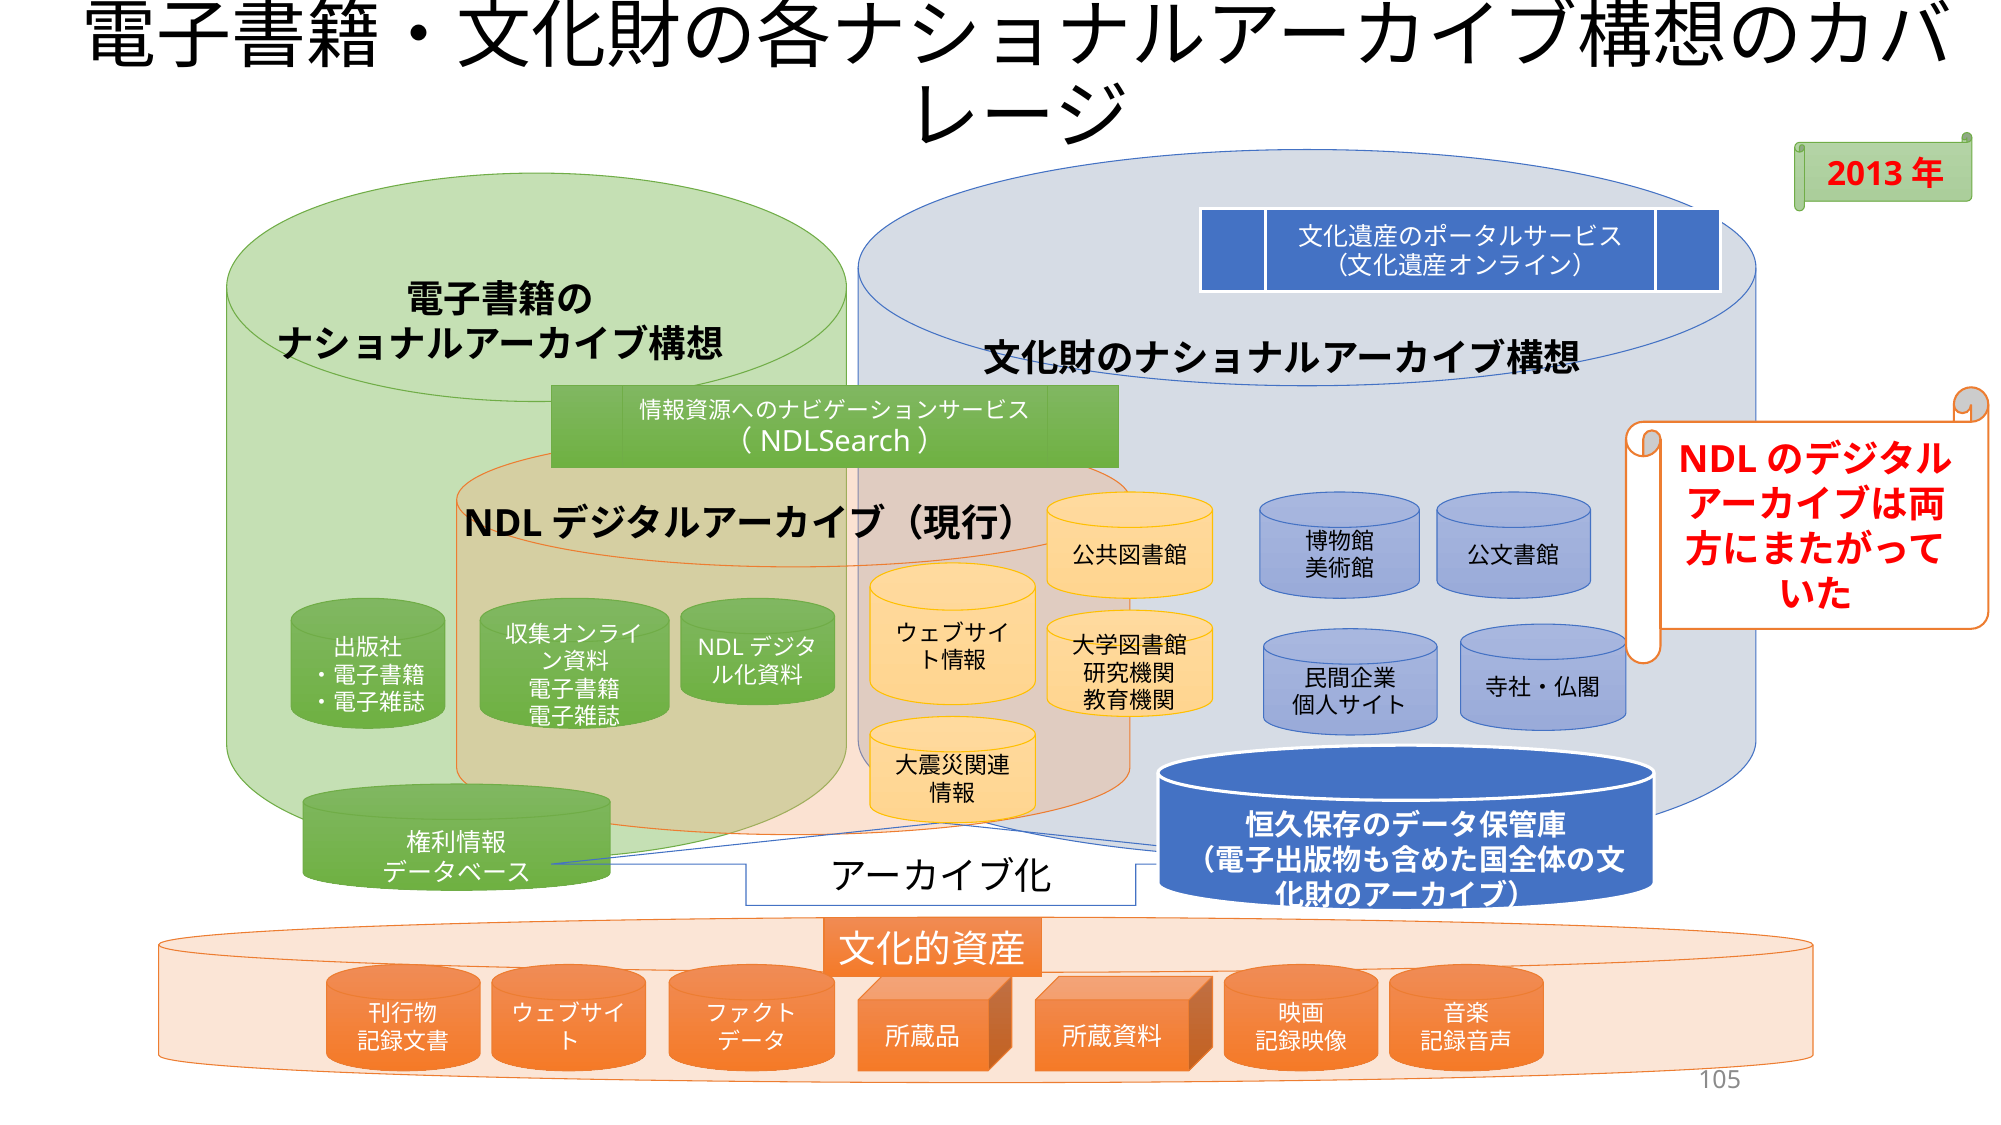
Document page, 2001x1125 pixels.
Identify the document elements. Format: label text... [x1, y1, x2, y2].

text_box 恒久保存のデータ保管庫 （電子出版物も含めた国全体の文化財のアーカイブ） [1156, 743, 1656, 913]
text_box 大学図書館 研究機関 教育機関 [1046, 609, 1214, 717]
text_box 所蔵品 [857, 975, 1013, 1072]
text_box 大震災関連情報 [869, 715, 1036, 824]
text_box [456, 588, 1131, 836]
text_box 文化遺産のポータルサービス （文化遺産オンライン） [1199, 207, 1722, 293]
text_box [857, 155, 1757, 844]
text_box [611, 825, 730, 856]
text_box 文化的資産 [823, 917, 1042, 977]
text_box 博物館 美術館 [1259, 491, 1420, 599]
text_box ウェブサイト情報 [869, 597, 1036, 706]
text_box ウェブサイト [491, 963, 647, 1072]
text_box [158, 916, 1814, 1084]
text_box 公共図書館 [1051, 491, 1214, 599]
text_box 文化財のナショナルアーカイブ構想 [968, 326, 1596, 387]
text_box [226, 172, 847, 820]
title 電子書籍・文化財の各ナショナルアーカイブ構想のカバレージ [38, 1, 1996, 155]
text_box NDLデジタル化資料 [680, 597, 836, 706]
text_box ファクトデータ [668, 963, 836, 1072]
text_box 情報資源へのナビゲーションサービス （NDLSearch） [551, 385, 1119, 468]
text_box 出版社 ・電子書籍 ・電子雑誌 [290, 597, 446, 729]
text_box 公文書館 [1436, 491, 1592, 599]
text_box 電子書籍の ナショナルアーカイブ構想 [261, 267, 739, 373]
text_box NDLデジタルアーカイブ（現行） [448, 491, 1051, 597]
text_box [458, 452, 1128, 503]
text_box 所蔵資料 [1034, 975, 1214, 1072]
text_box 2013年 [1794, 131, 1973, 212]
text_box 権利情報 データベース [302, 783, 611, 891]
text_box 寺社・仏閣 [1460, 623, 1627, 731]
text_box 民間企業 個人サイト [1263, 628, 1438, 736]
text_box アーカイブ化 [551, 823, 1156, 906]
text_box 刊行物 記録文書 [326, 963, 481, 1072]
slide_number 105 [1405, 1031, 1756, 1125]
text_box 映画 記録映像 [1223, 963, 1379, 1072]
text_box 音楽 記録音声 [1389, 963, 1544, 1065]
text_box 収集オンライン資料 電子書籍 電子雑誌 [479, 597, 670, 729]
text_box NDLのデジタルアーカイブは両方にまたがっていた [1624, 386, 1990, 665]
